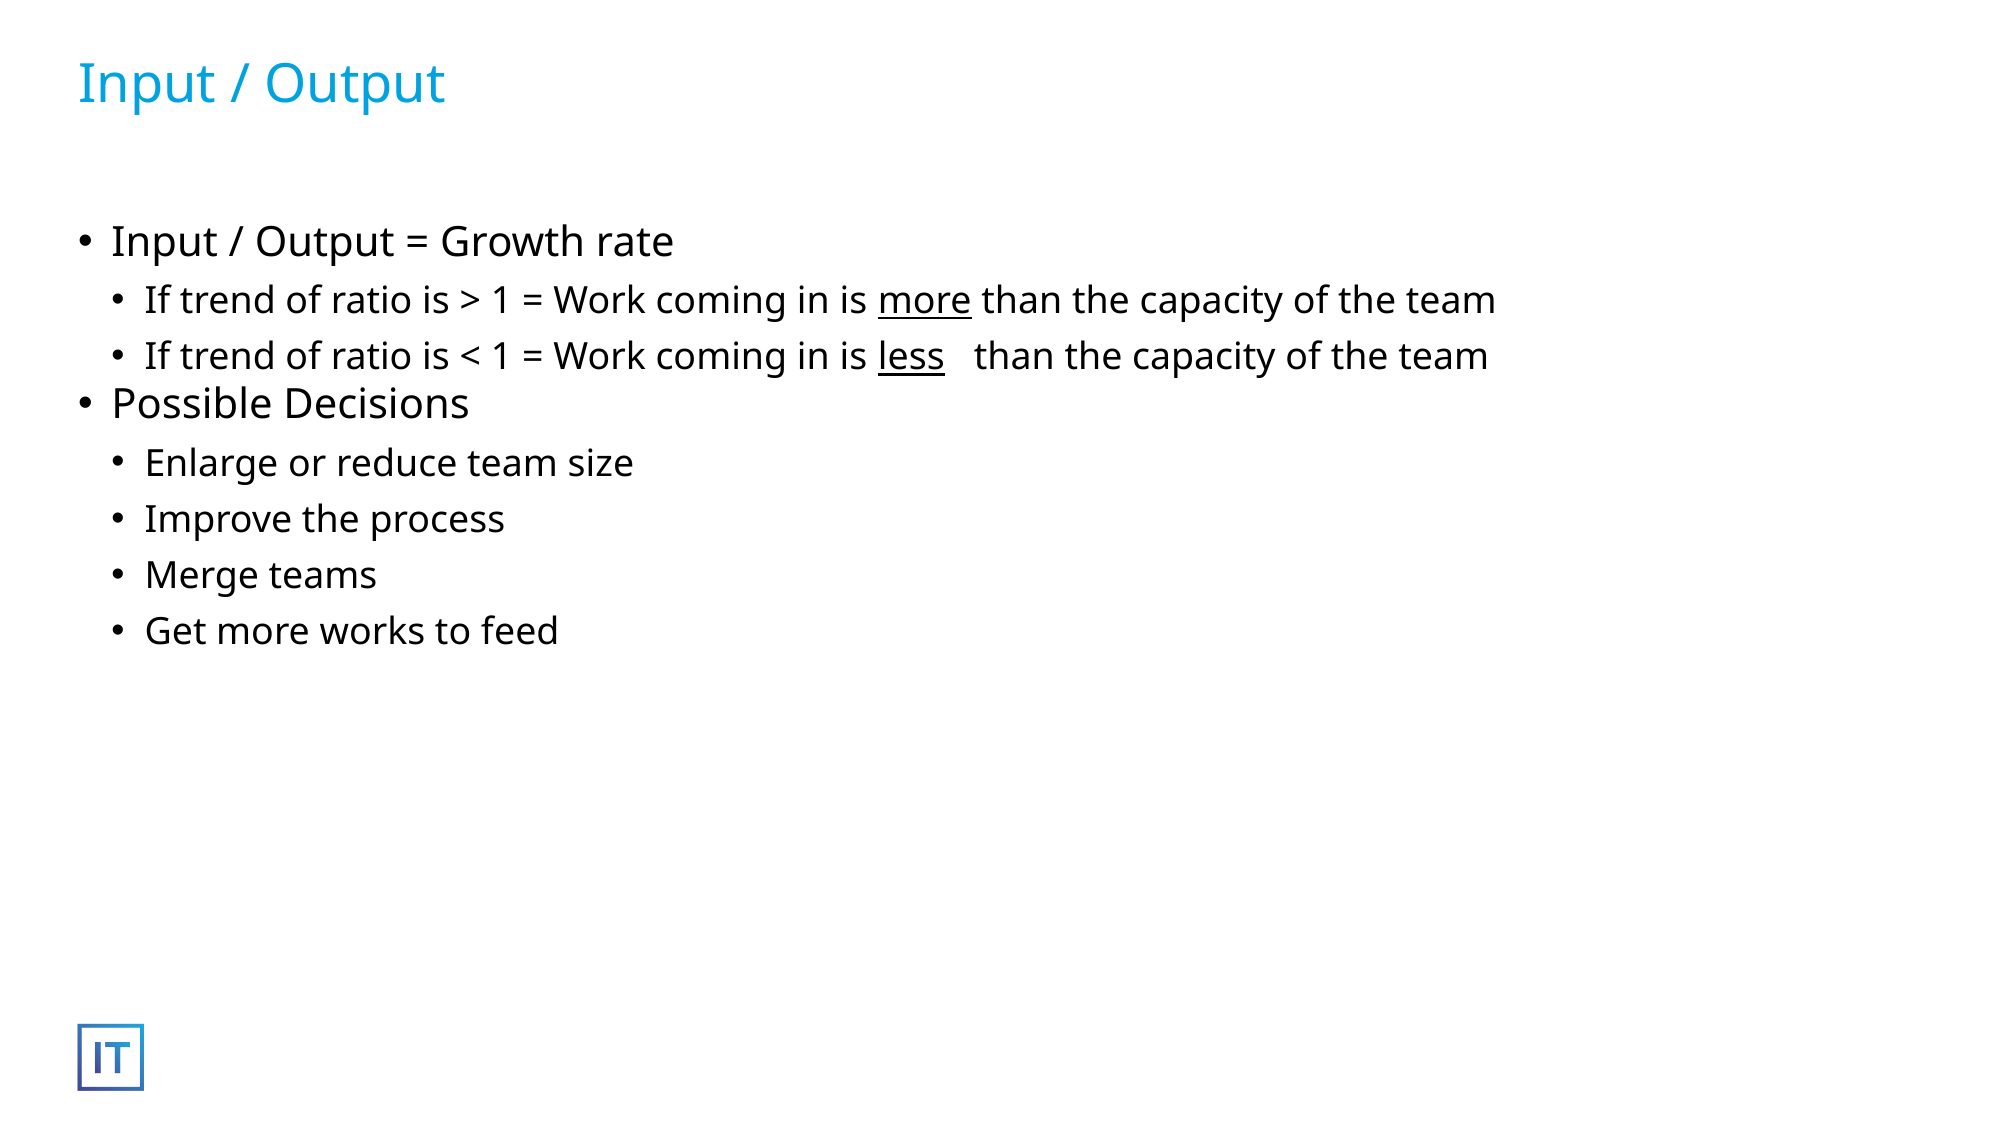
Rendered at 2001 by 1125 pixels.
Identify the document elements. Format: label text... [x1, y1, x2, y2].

title Input / Output [78, 48, 1922, 174]
picture [69, 1016, 154, 1098]
list Input / Output = Growth rate If trend of ratio is > 1 = Work coming in is more than the capacity of the team If trend of ratio is < 1 = Work coming in is less than the capacity of the team Possible Decisions Enlarge or reduce team size Improve the process Merge teams Get more works to feed [78, 214, 1922, 1005]
